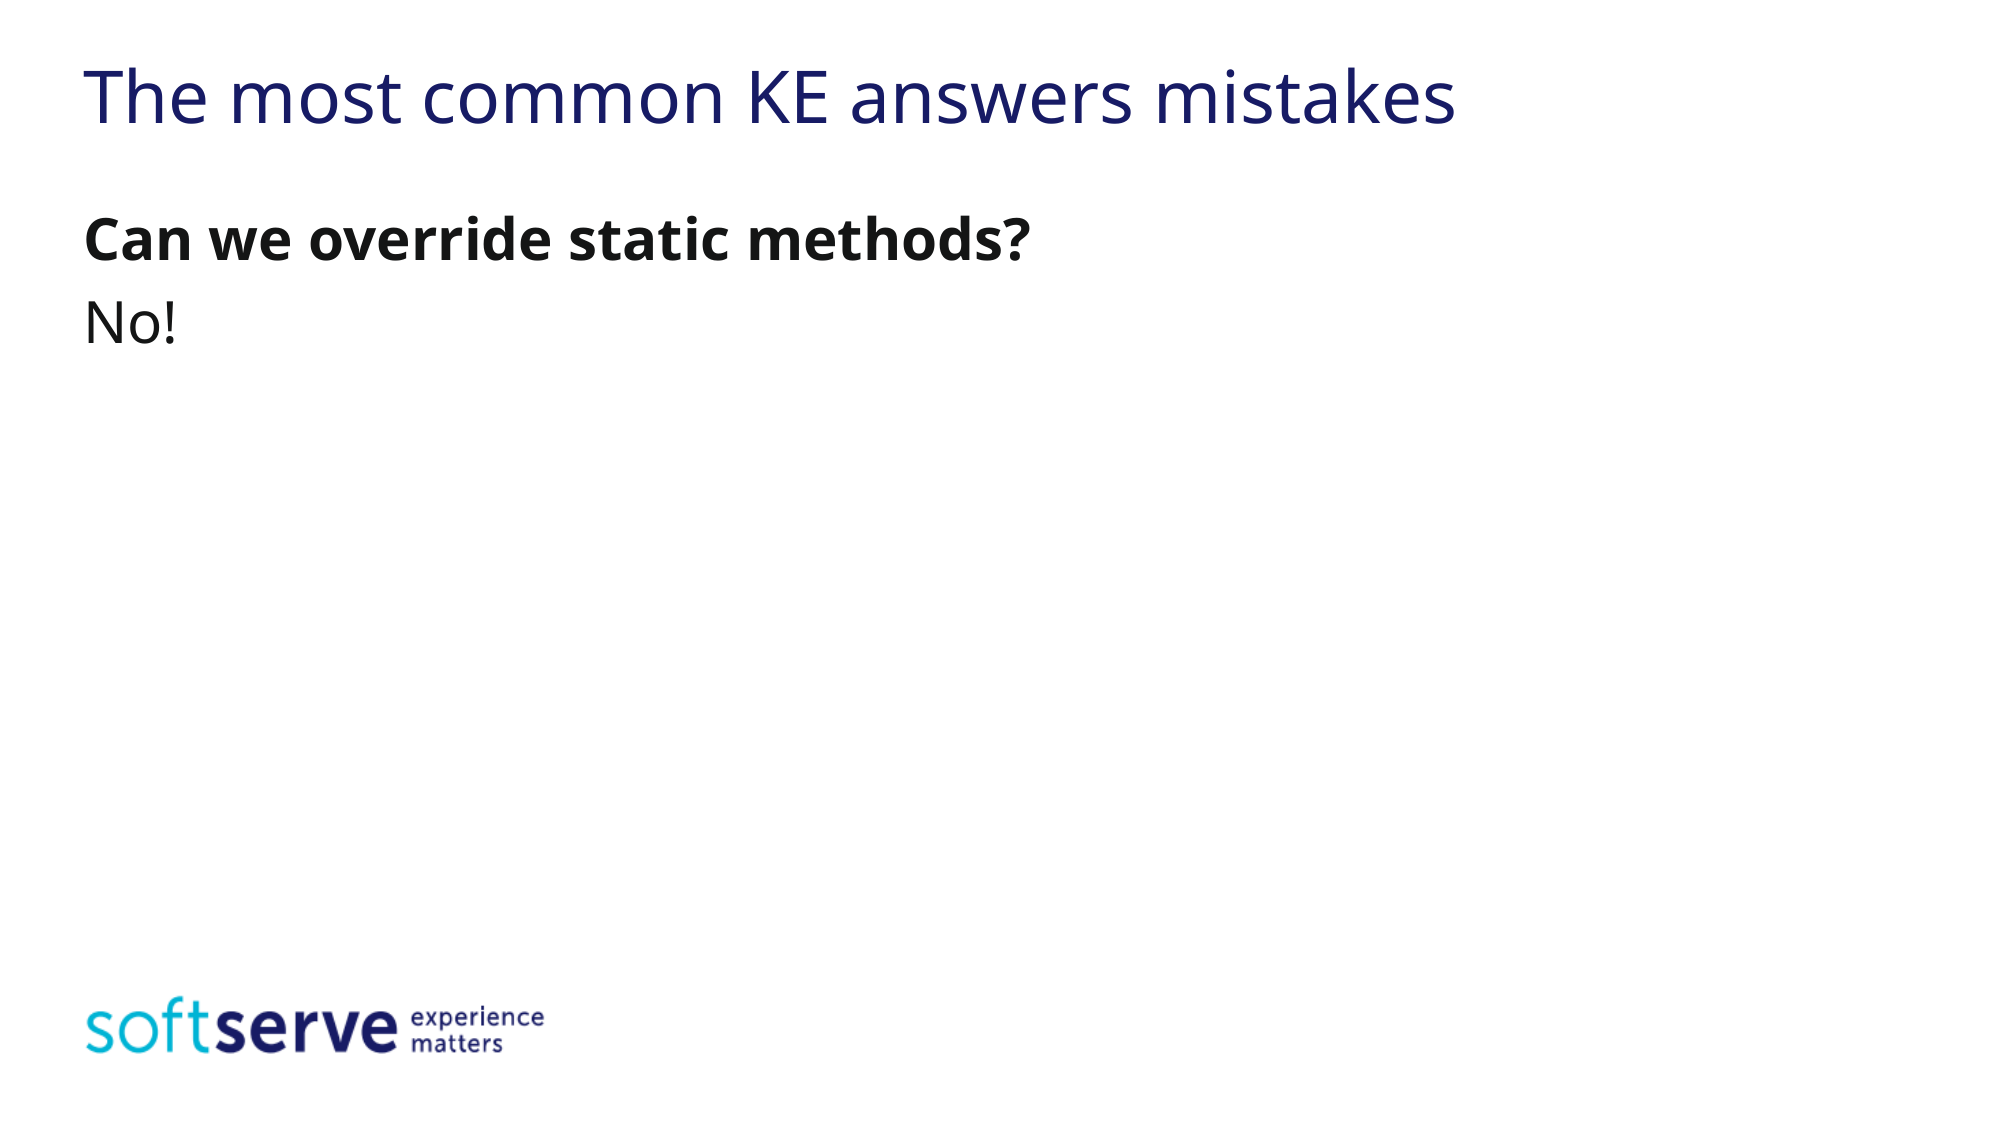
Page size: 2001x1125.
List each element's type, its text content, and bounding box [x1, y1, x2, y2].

list Can we override static methods? No! [68, 202, 1957, 923]
title The most common KE answers mistakes [68, 56, 1957, 143]
